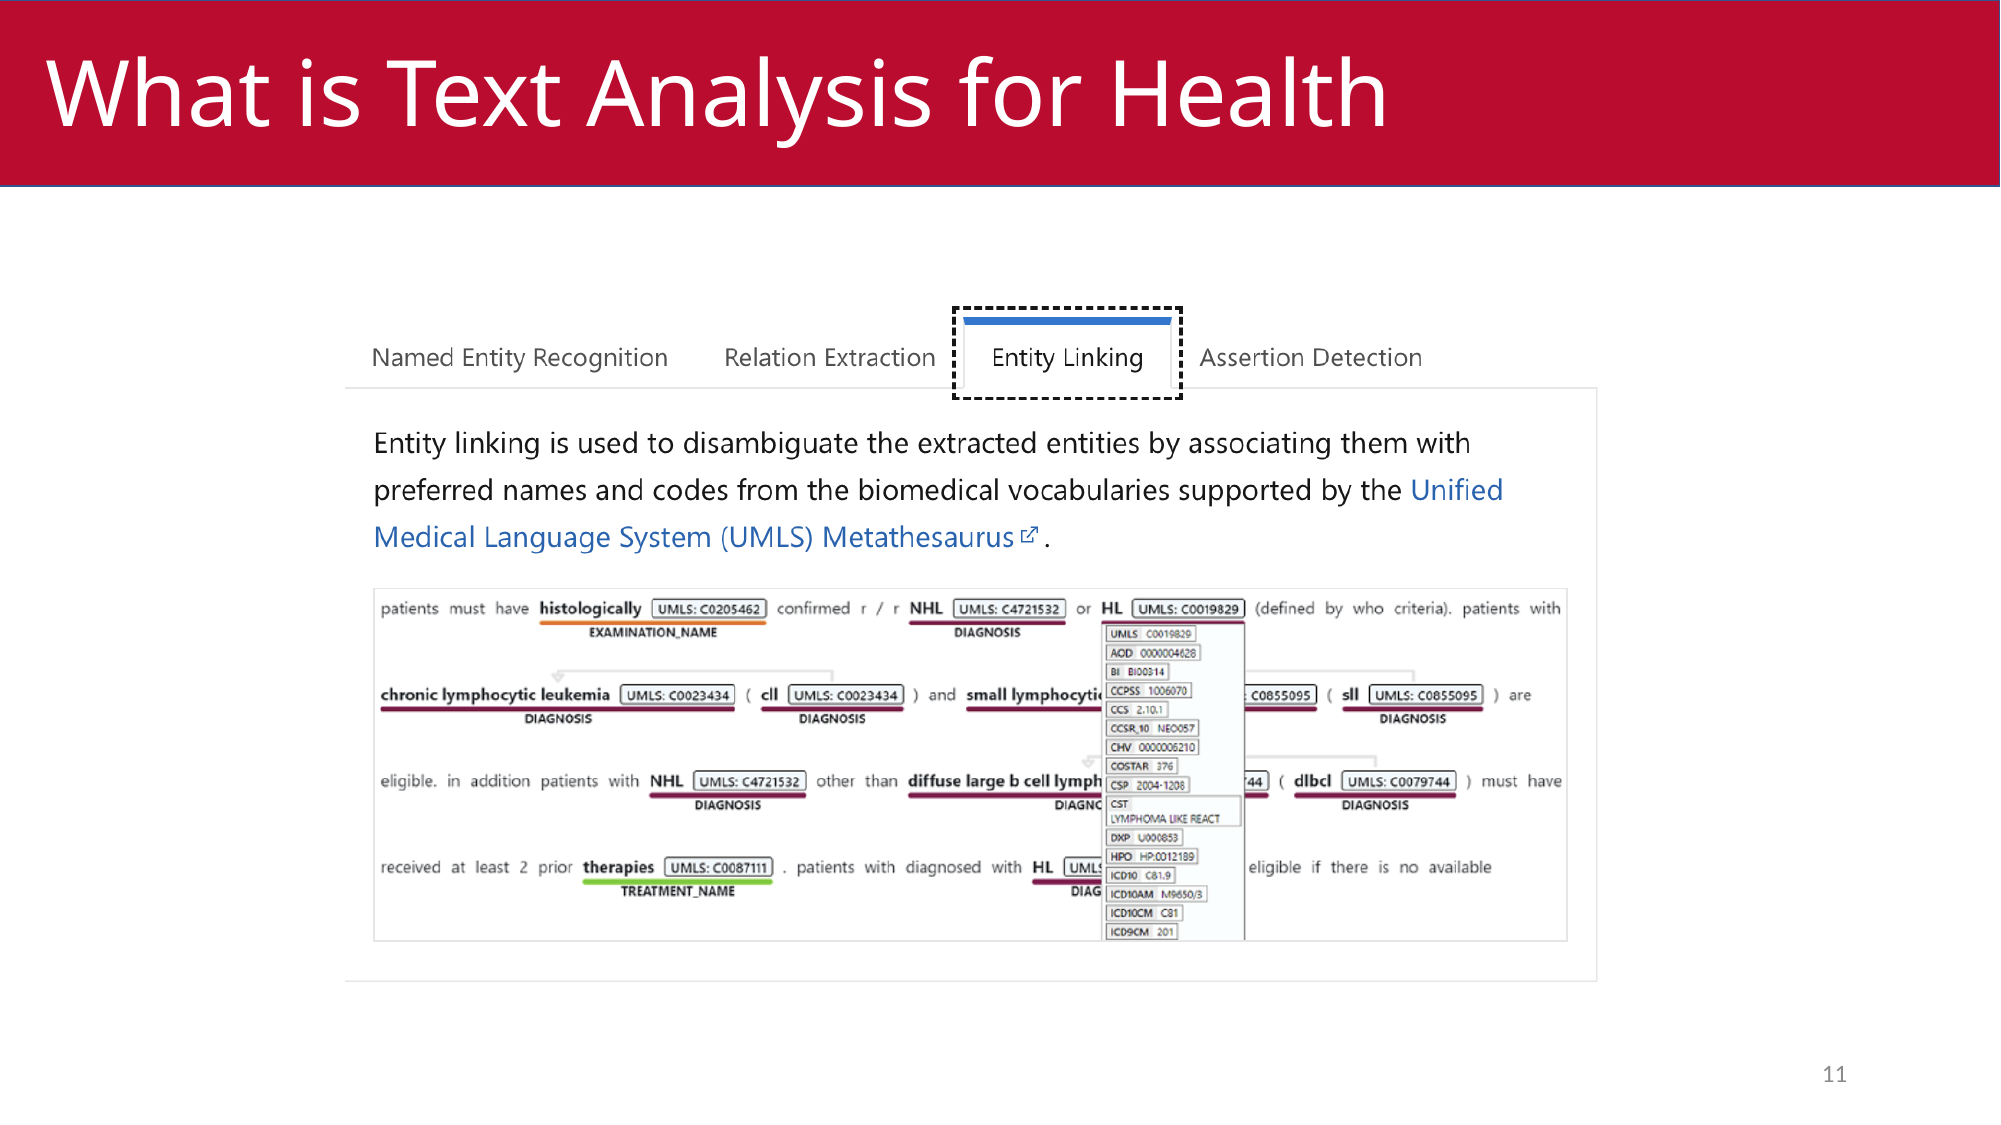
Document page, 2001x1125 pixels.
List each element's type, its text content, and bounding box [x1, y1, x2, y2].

picture [344, 303, 1621, 1004]
slide_number 11 [1412, 1042, 1863, 1103]
text_box What is Text Analysis for Health [30, 39, 1756, 174]
text_box [0, 0, 2000, 187]
